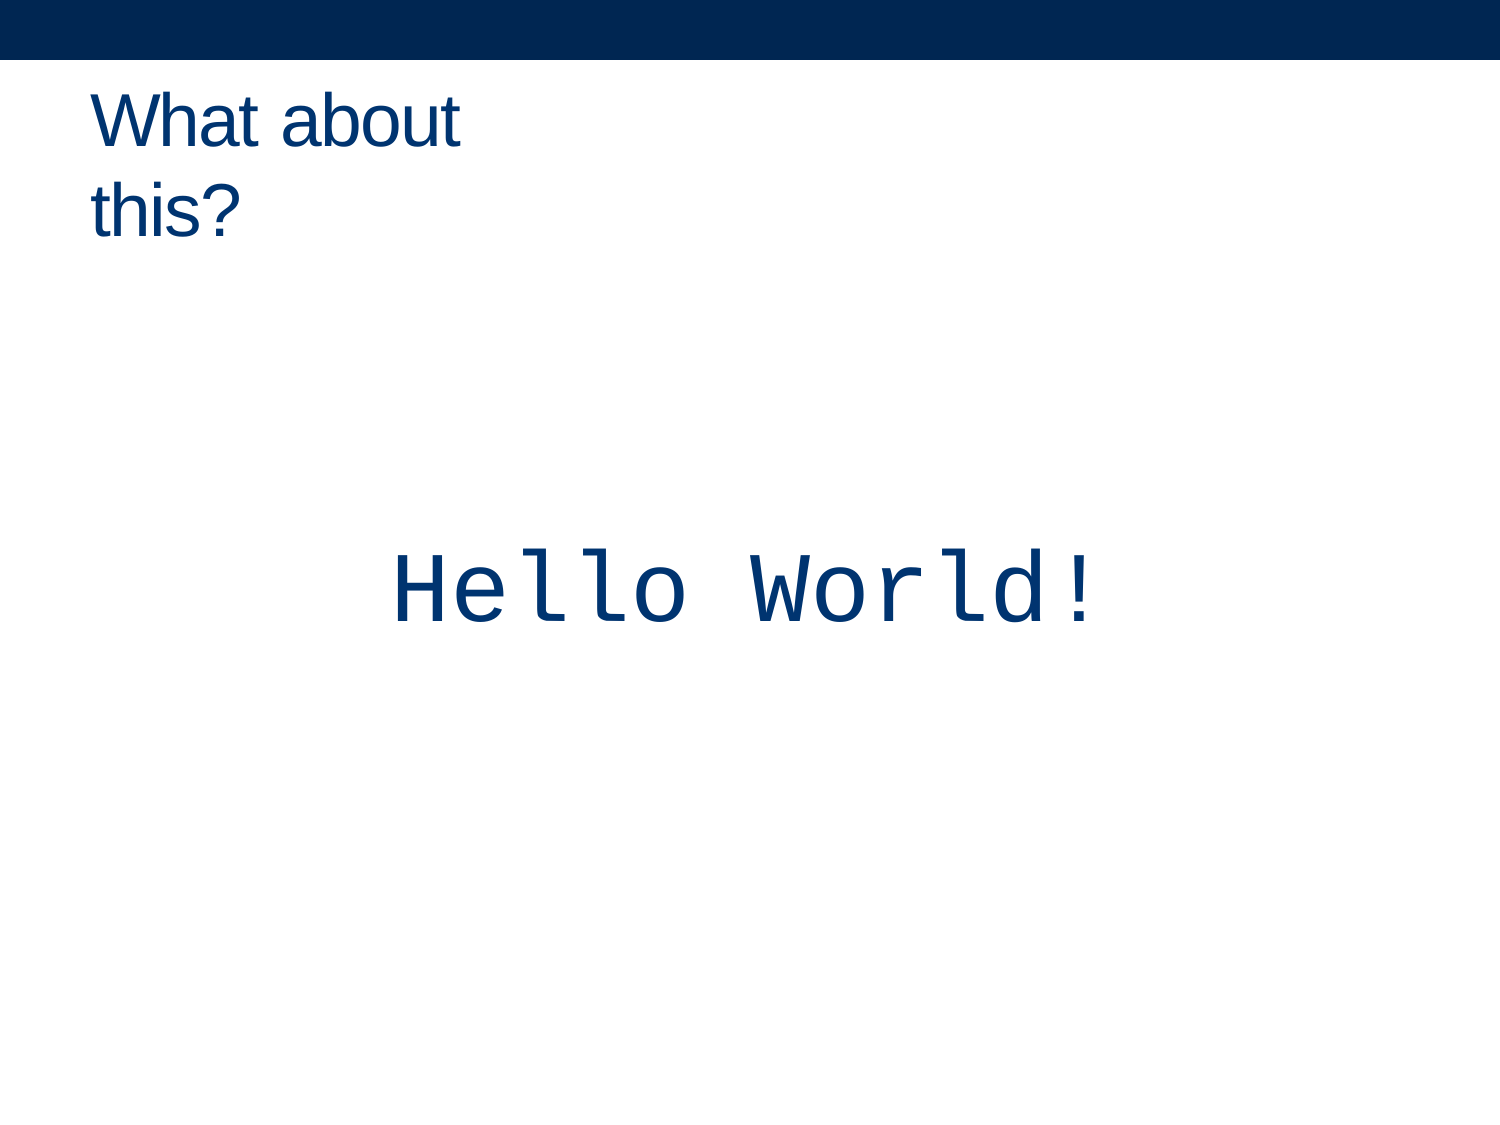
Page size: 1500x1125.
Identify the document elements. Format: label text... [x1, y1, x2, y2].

text_box Hello World! [388, 519, 1112, 642]
text_box What about this? [87, 69, 624, 252]
